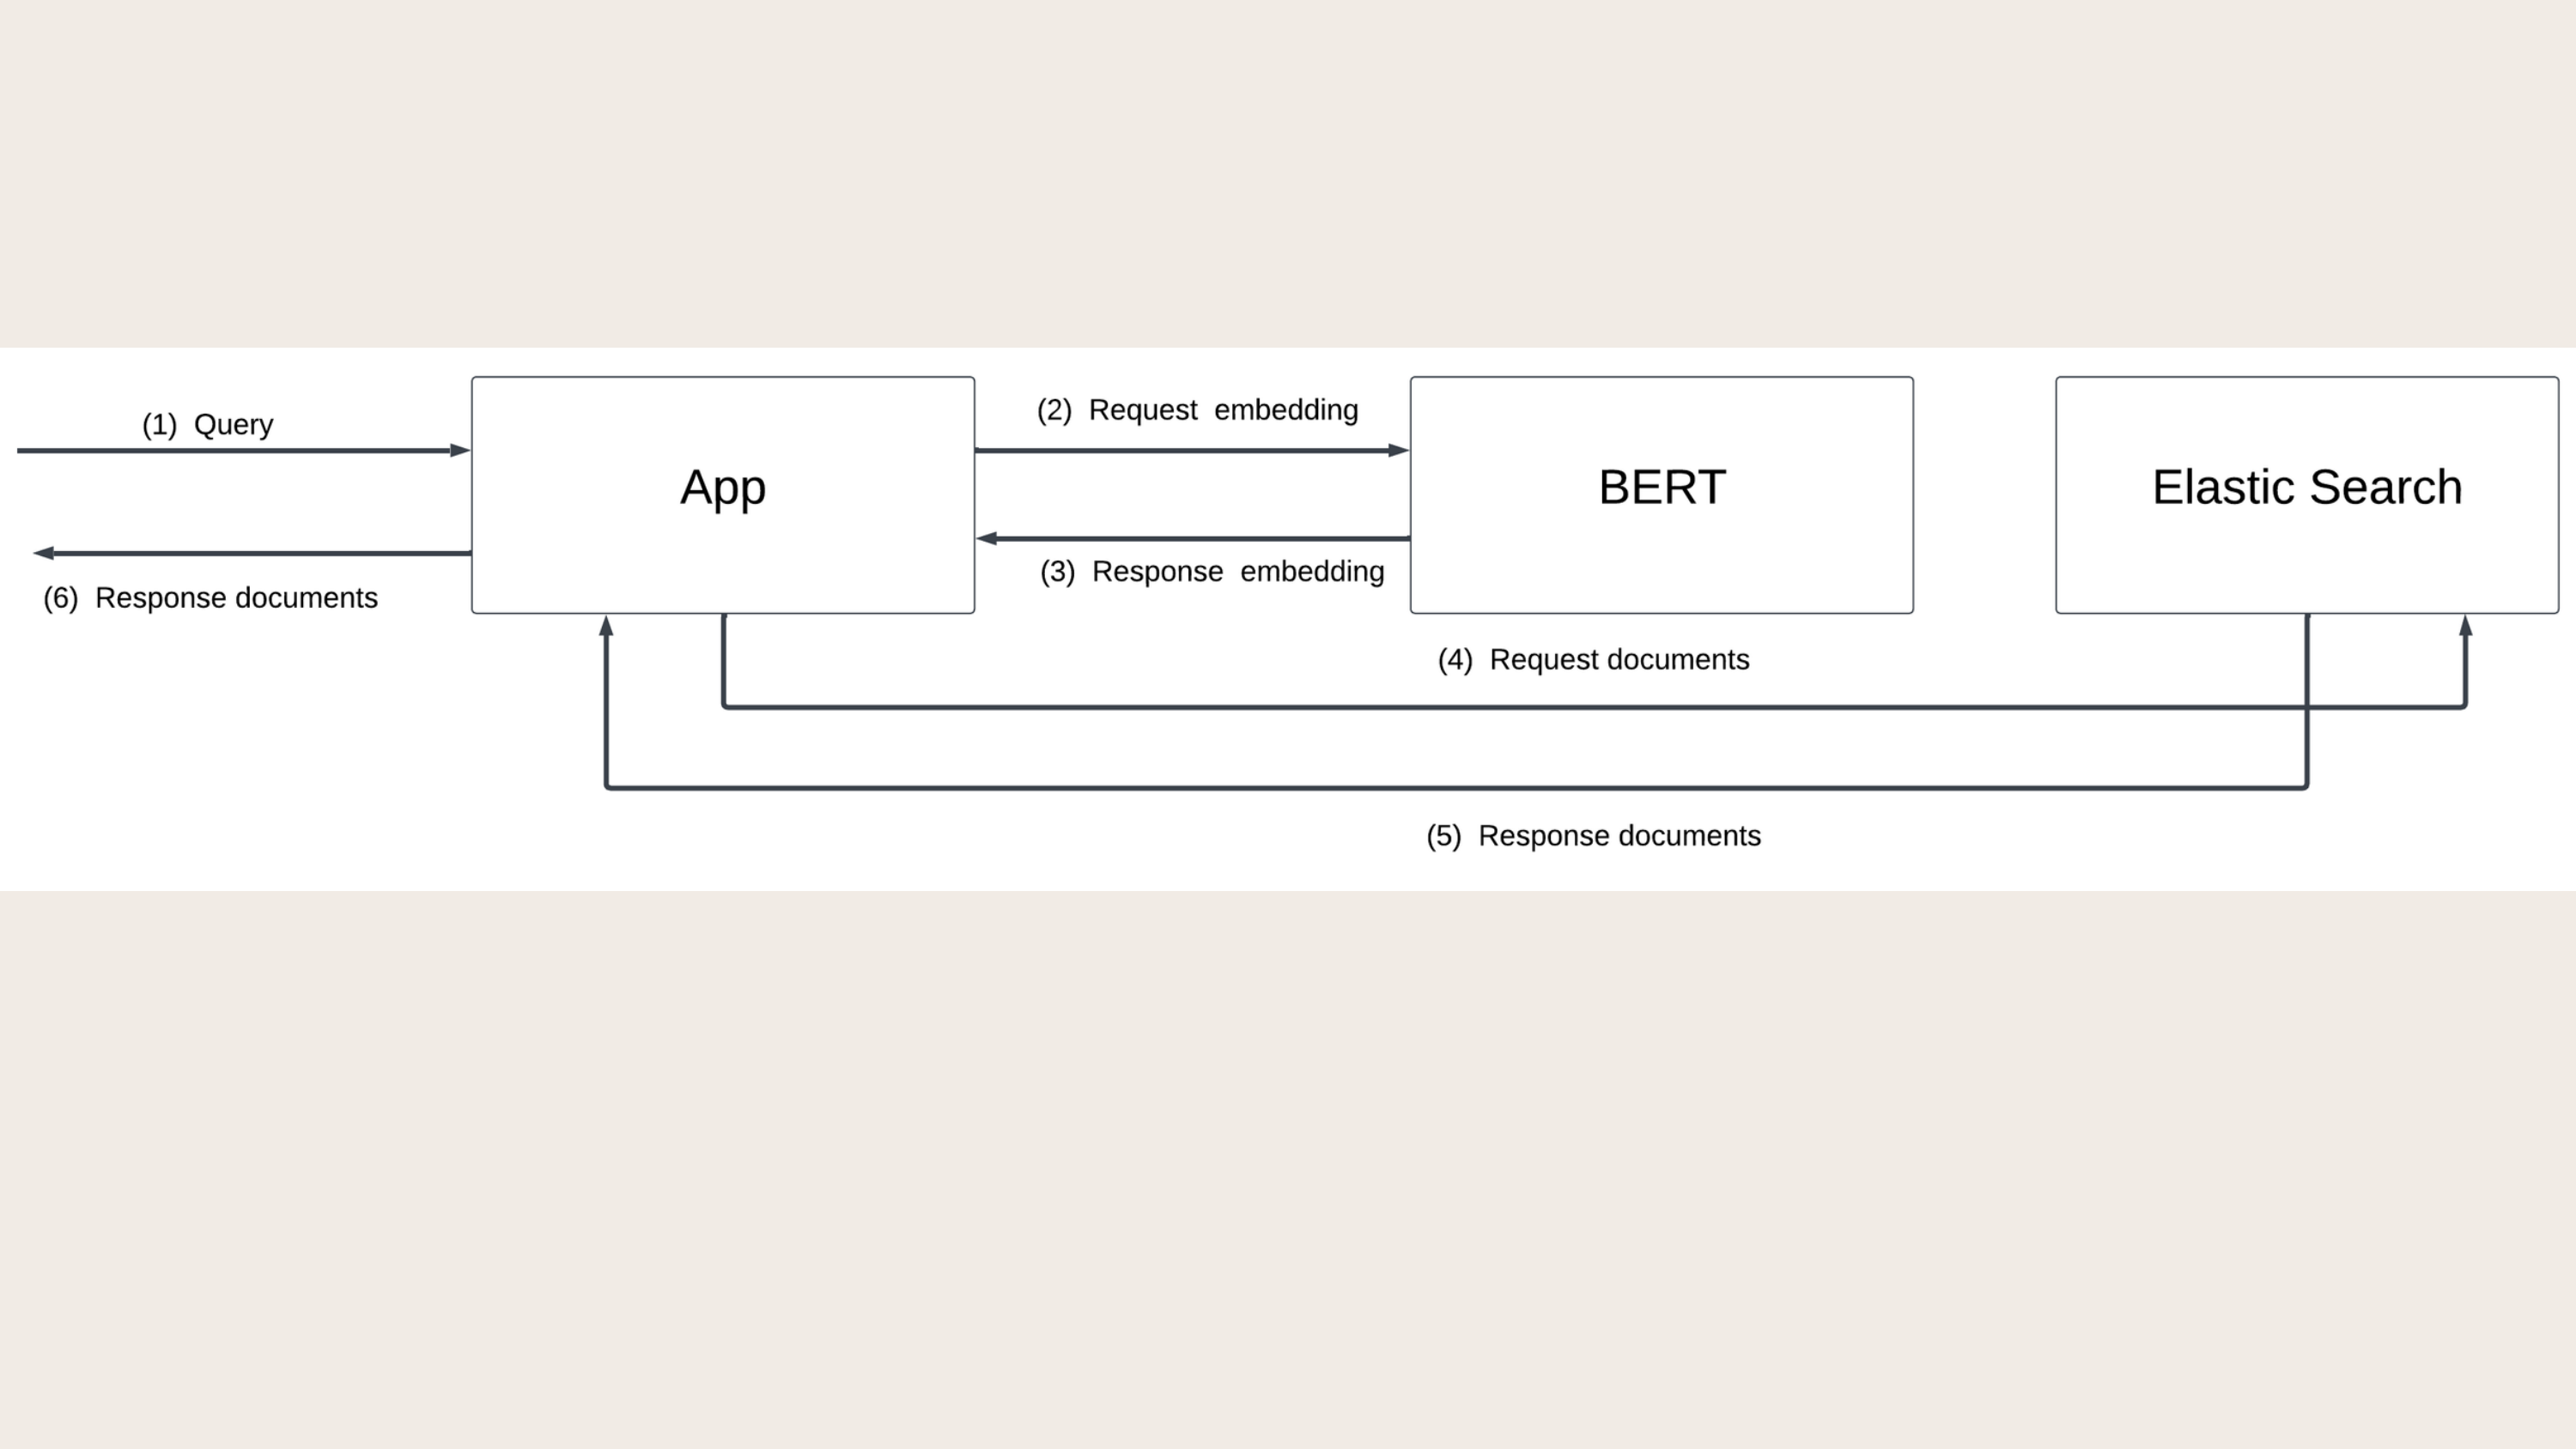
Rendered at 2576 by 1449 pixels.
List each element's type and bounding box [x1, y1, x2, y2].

text_box [0, 0, 2576, 1449]
